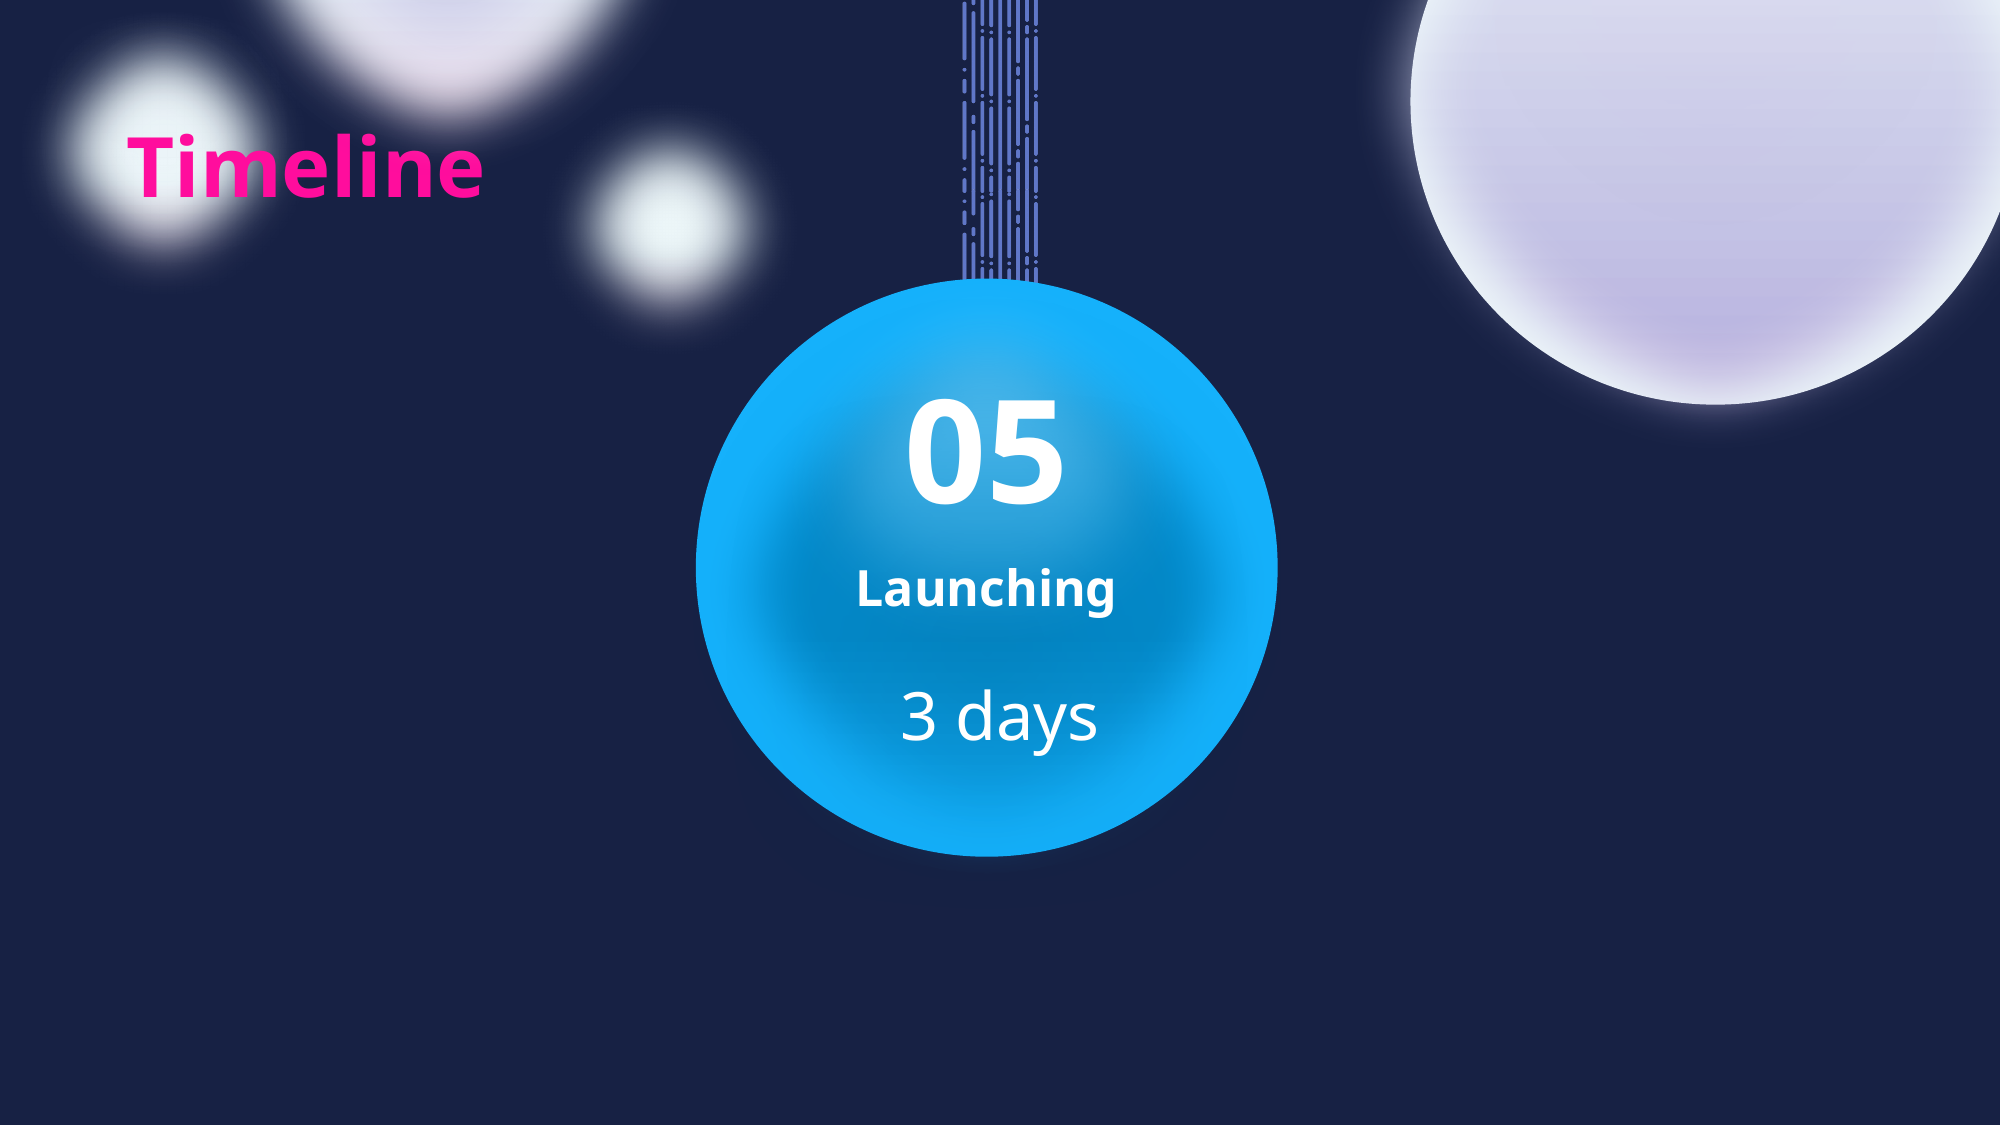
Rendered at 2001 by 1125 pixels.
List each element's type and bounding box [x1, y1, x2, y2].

text_box [627, 248, 1347, 1007]
text_box [0, 0, 2000, 466]
